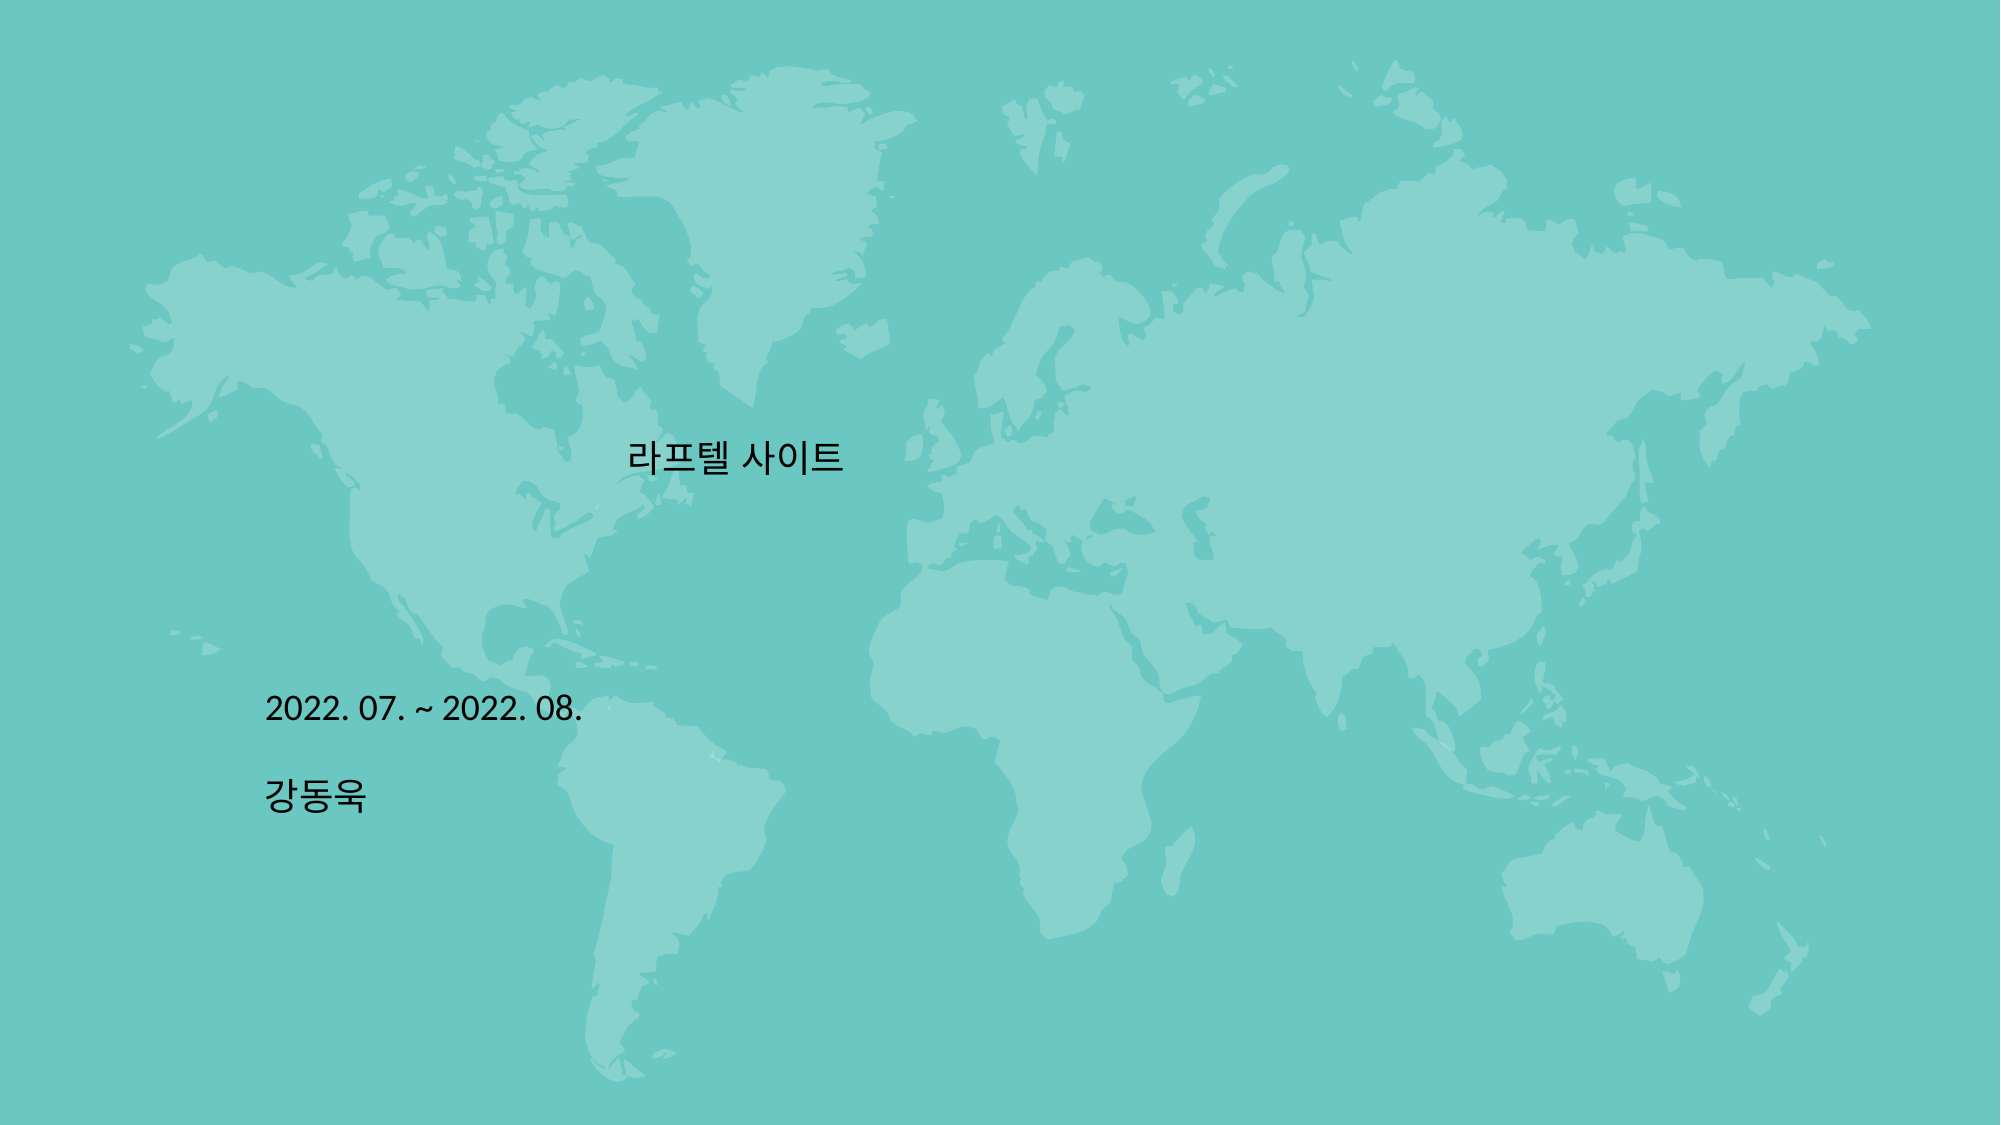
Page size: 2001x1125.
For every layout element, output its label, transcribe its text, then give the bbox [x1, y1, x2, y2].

subtitle 2022. 07. ~ 2022. 08. 강동욱 [249, 675, 1750, 854]
title 라프텔 사이트 [613, 427, 1500, 576]
